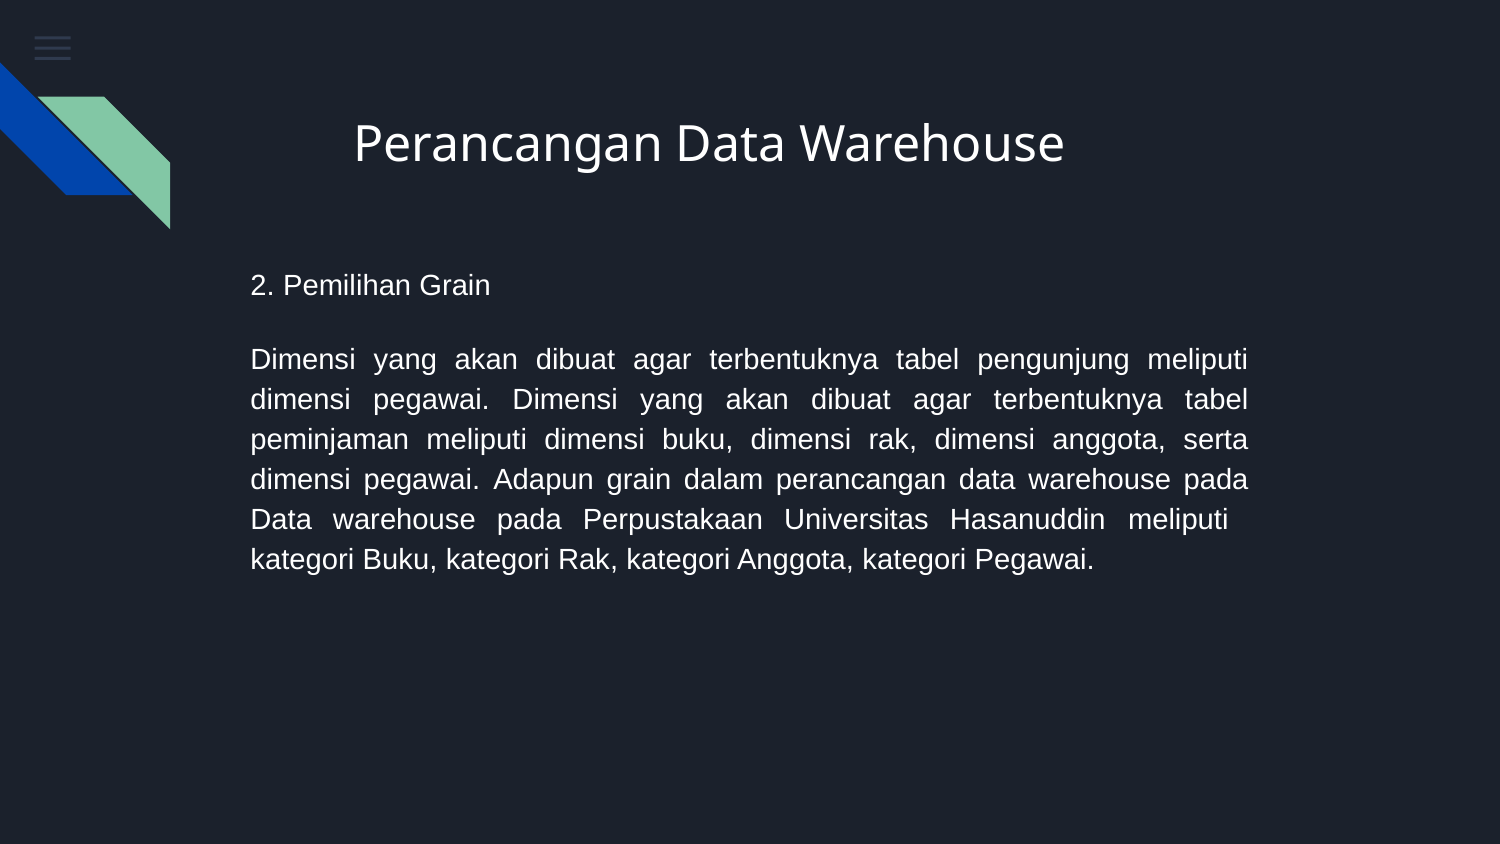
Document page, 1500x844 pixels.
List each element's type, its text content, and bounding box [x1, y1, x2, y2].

list 2. Pemilihan Grain Dimensi yang akan dibuat agar terbentuknya tabel pengunjung meliputi dimensi pegawai. Dimensi yang akan dibuat agar terbentuknya tabel peminjaman meliputi dimensi buku, dimensi rak, dimensi anggota, serta dimensi pegawai. Adapun grain dalam perancangan data warehouse pada Data warehouse pada Perpustakaan Universitas Hasanuddin meliputi kategori Buku, kategori Rak, kategori Anggota, kategori Pegawai. [235, 246, 1265, 679]
title Perancangan Data Warehouse [338, 96, 1162, 246]
